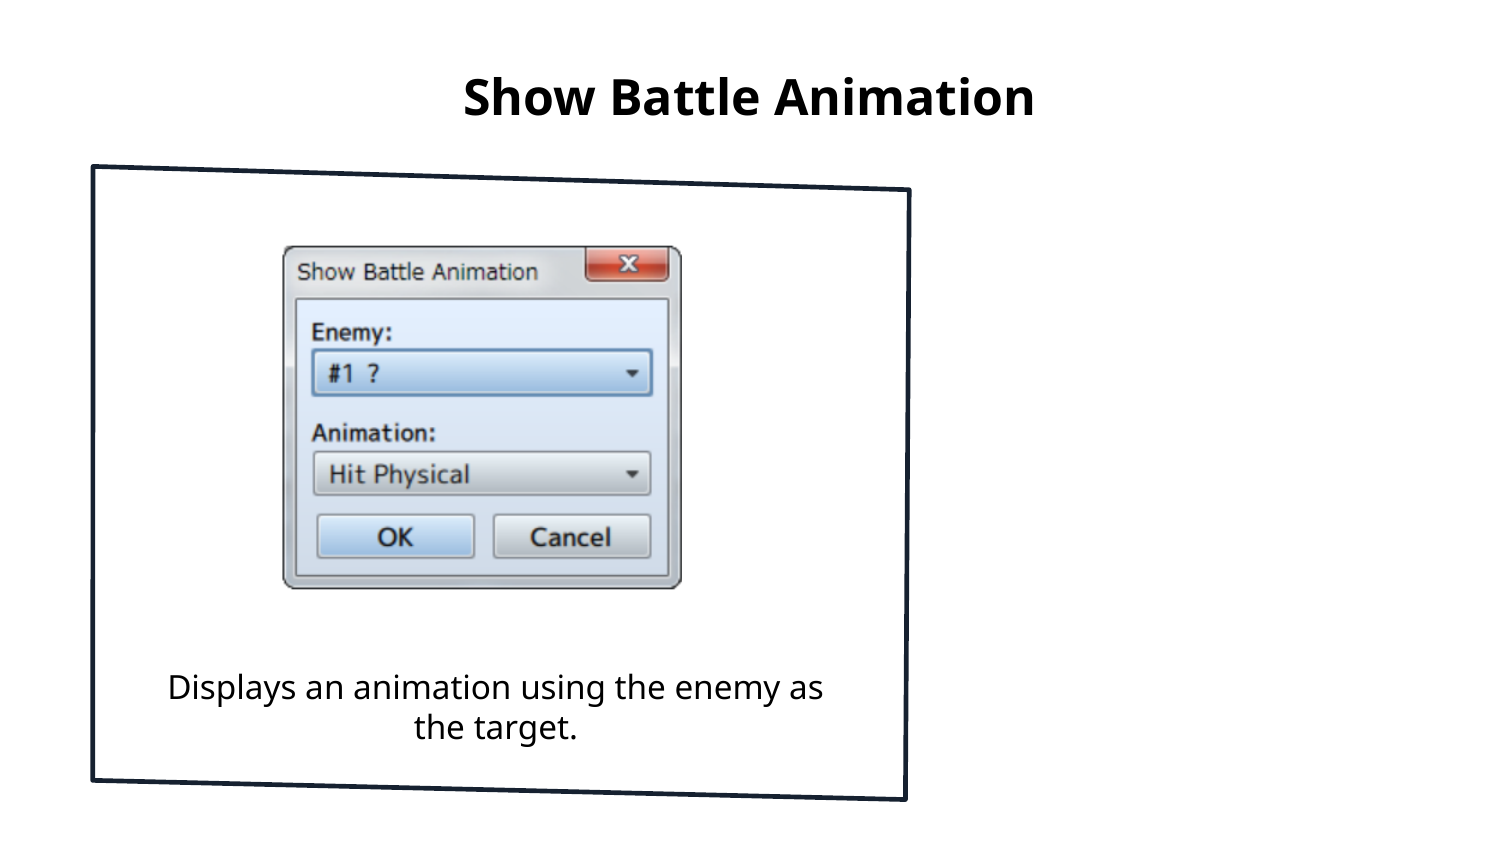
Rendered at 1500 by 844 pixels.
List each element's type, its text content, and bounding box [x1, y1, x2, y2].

text_box Displays an animation using the enemy as the target. [124, 651, 868, 727]
picture [278, 235, 689, 600]
text_box [92, 166, 910, 800]
title Show Battle Animation [29, 50, 1471, 145]
